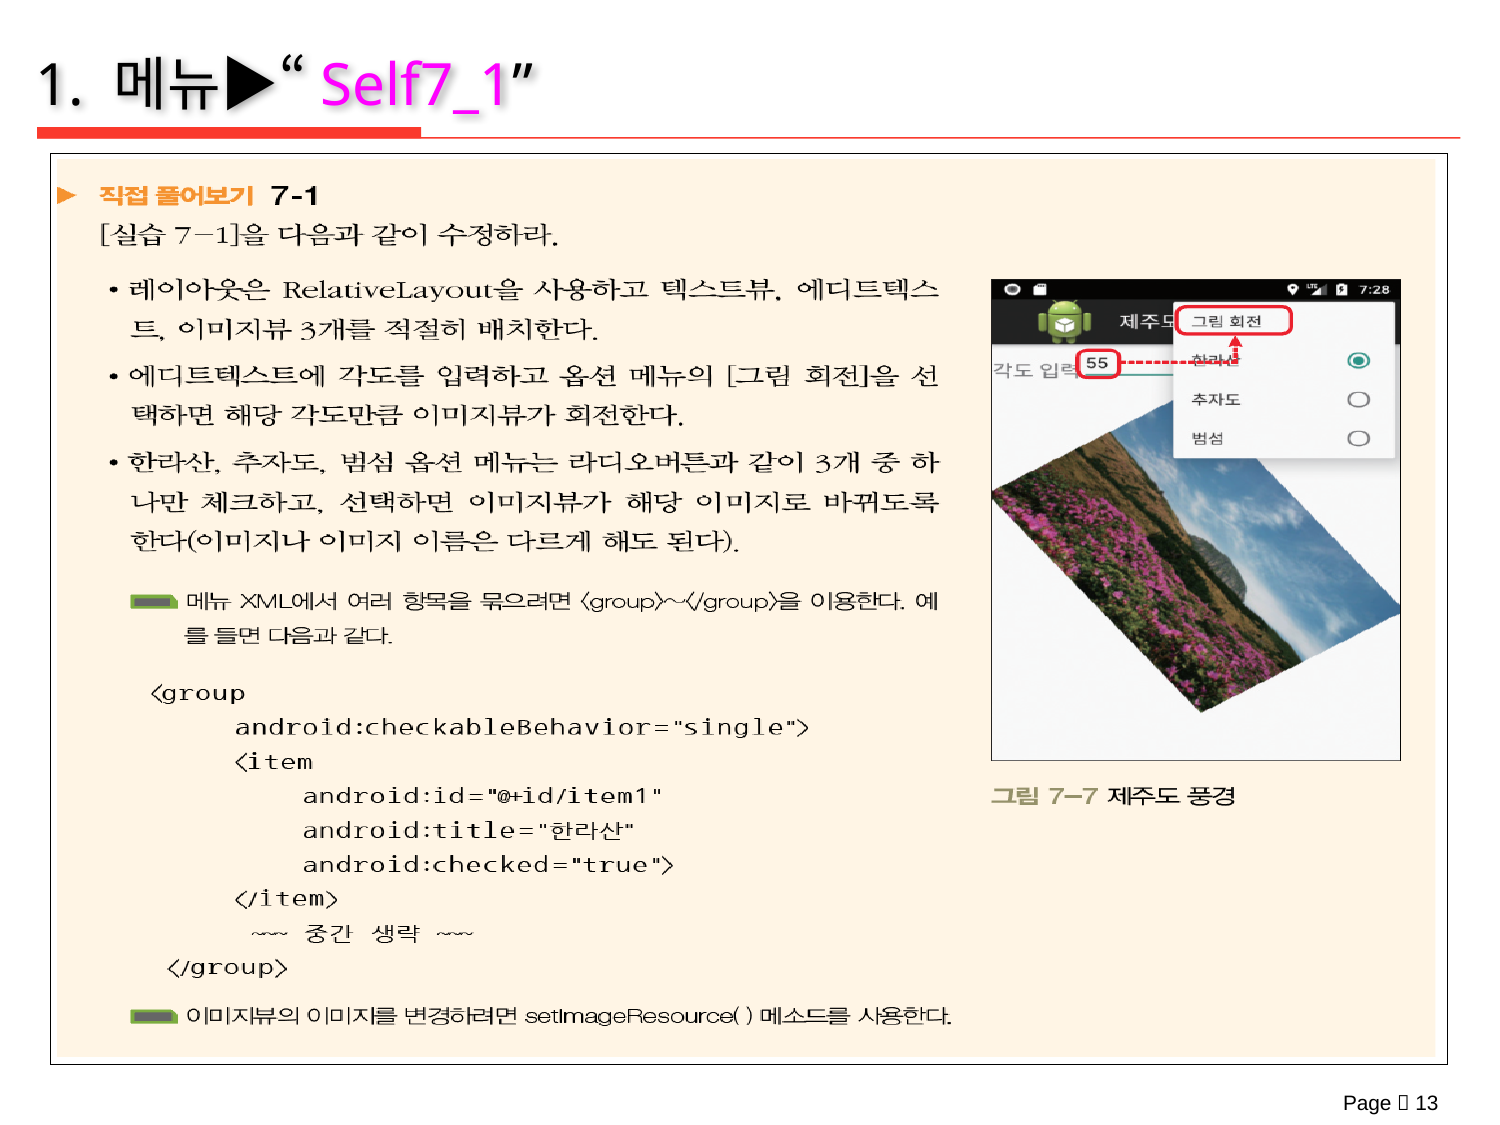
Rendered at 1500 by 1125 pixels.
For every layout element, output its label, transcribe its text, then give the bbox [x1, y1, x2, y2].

title 1. 메뉴▶“Self7_1” [35, 47, 1434, 142]
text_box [49, 152, 1448, 1066]
